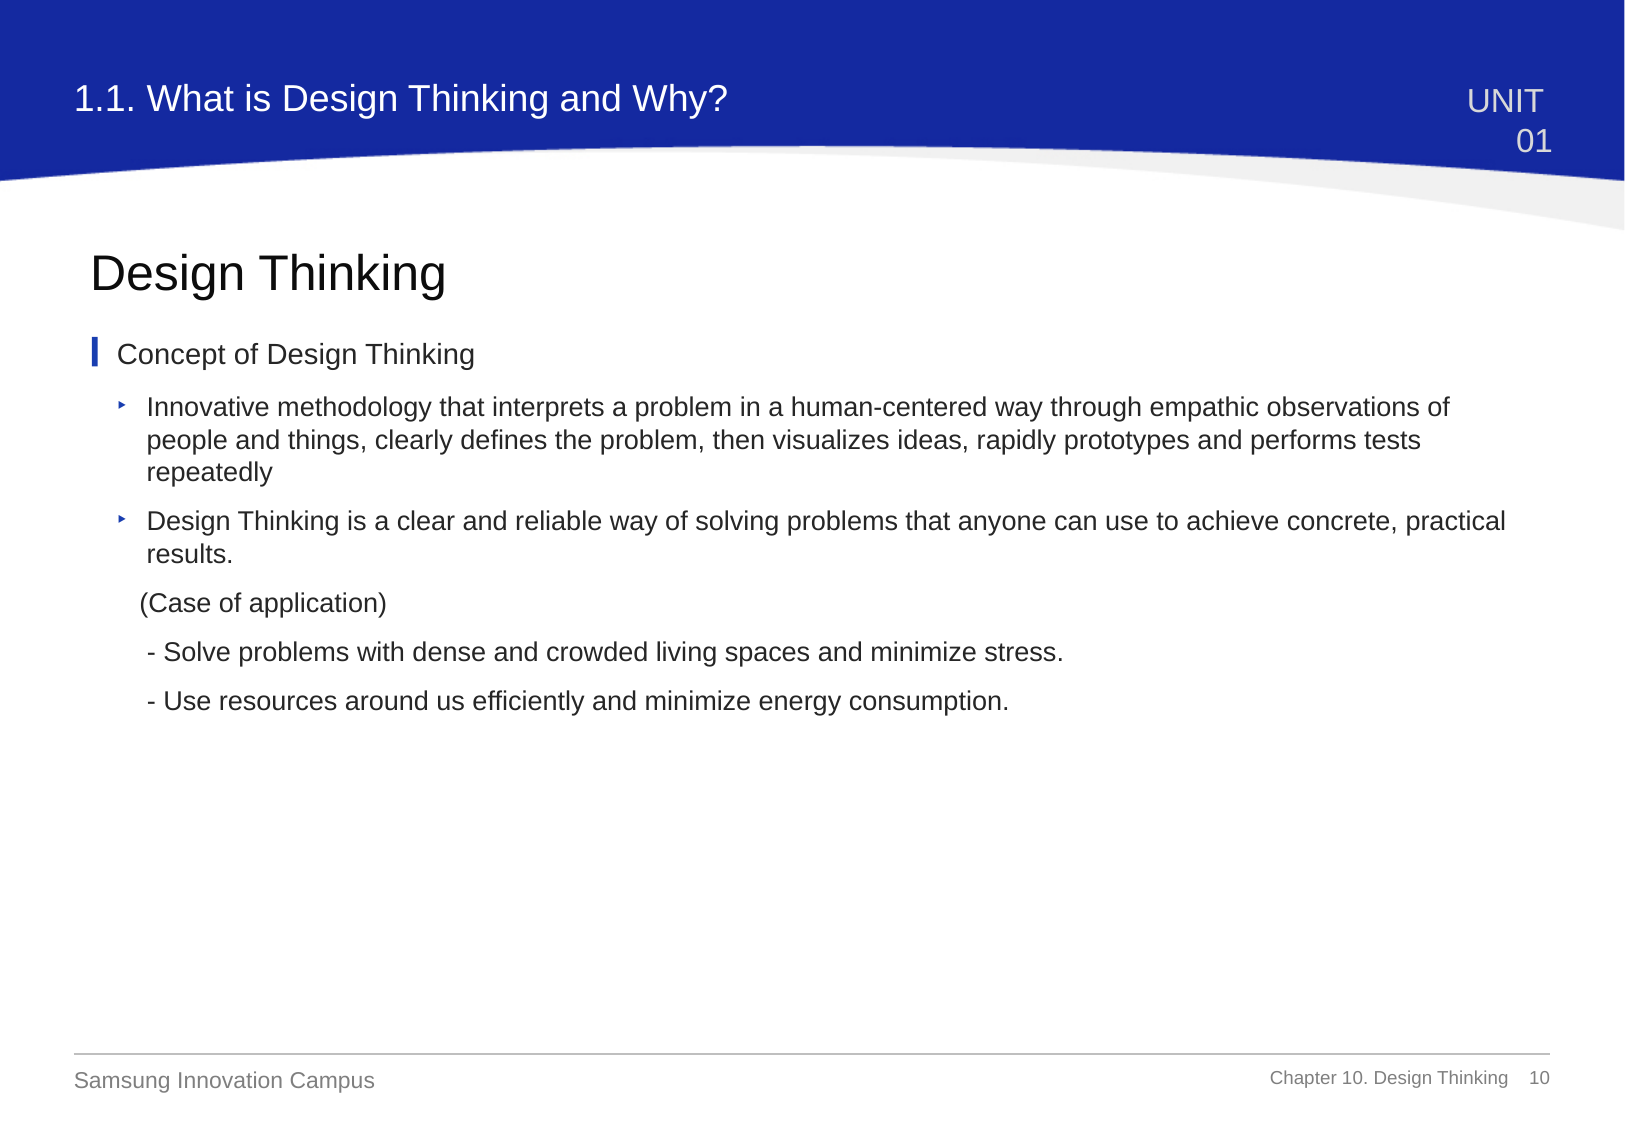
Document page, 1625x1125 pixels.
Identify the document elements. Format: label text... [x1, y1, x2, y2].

picture [0, 0, 1625, 1125]
text_box Design Thinking [89, 240, 1533, 301]
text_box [73, 73, 1554, 120]
text_box Innovative methodology that interprets a problem in a human-centered way through empathic observations of people and things, clearly defines the problem, then visualizes ideas, rapidly prototypes and performs tests repeatedly Design Thinking is a clear and reliable way of solving problems that anyone can use to achieve concrete, practical results. (Case of application) - Solve problems with dense and crowded living spaces and minimize stress. - Use resources around us efficiently and minimize energy consumption. [116, 378, 1533, 728]
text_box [91, 334, 1533, 371]
